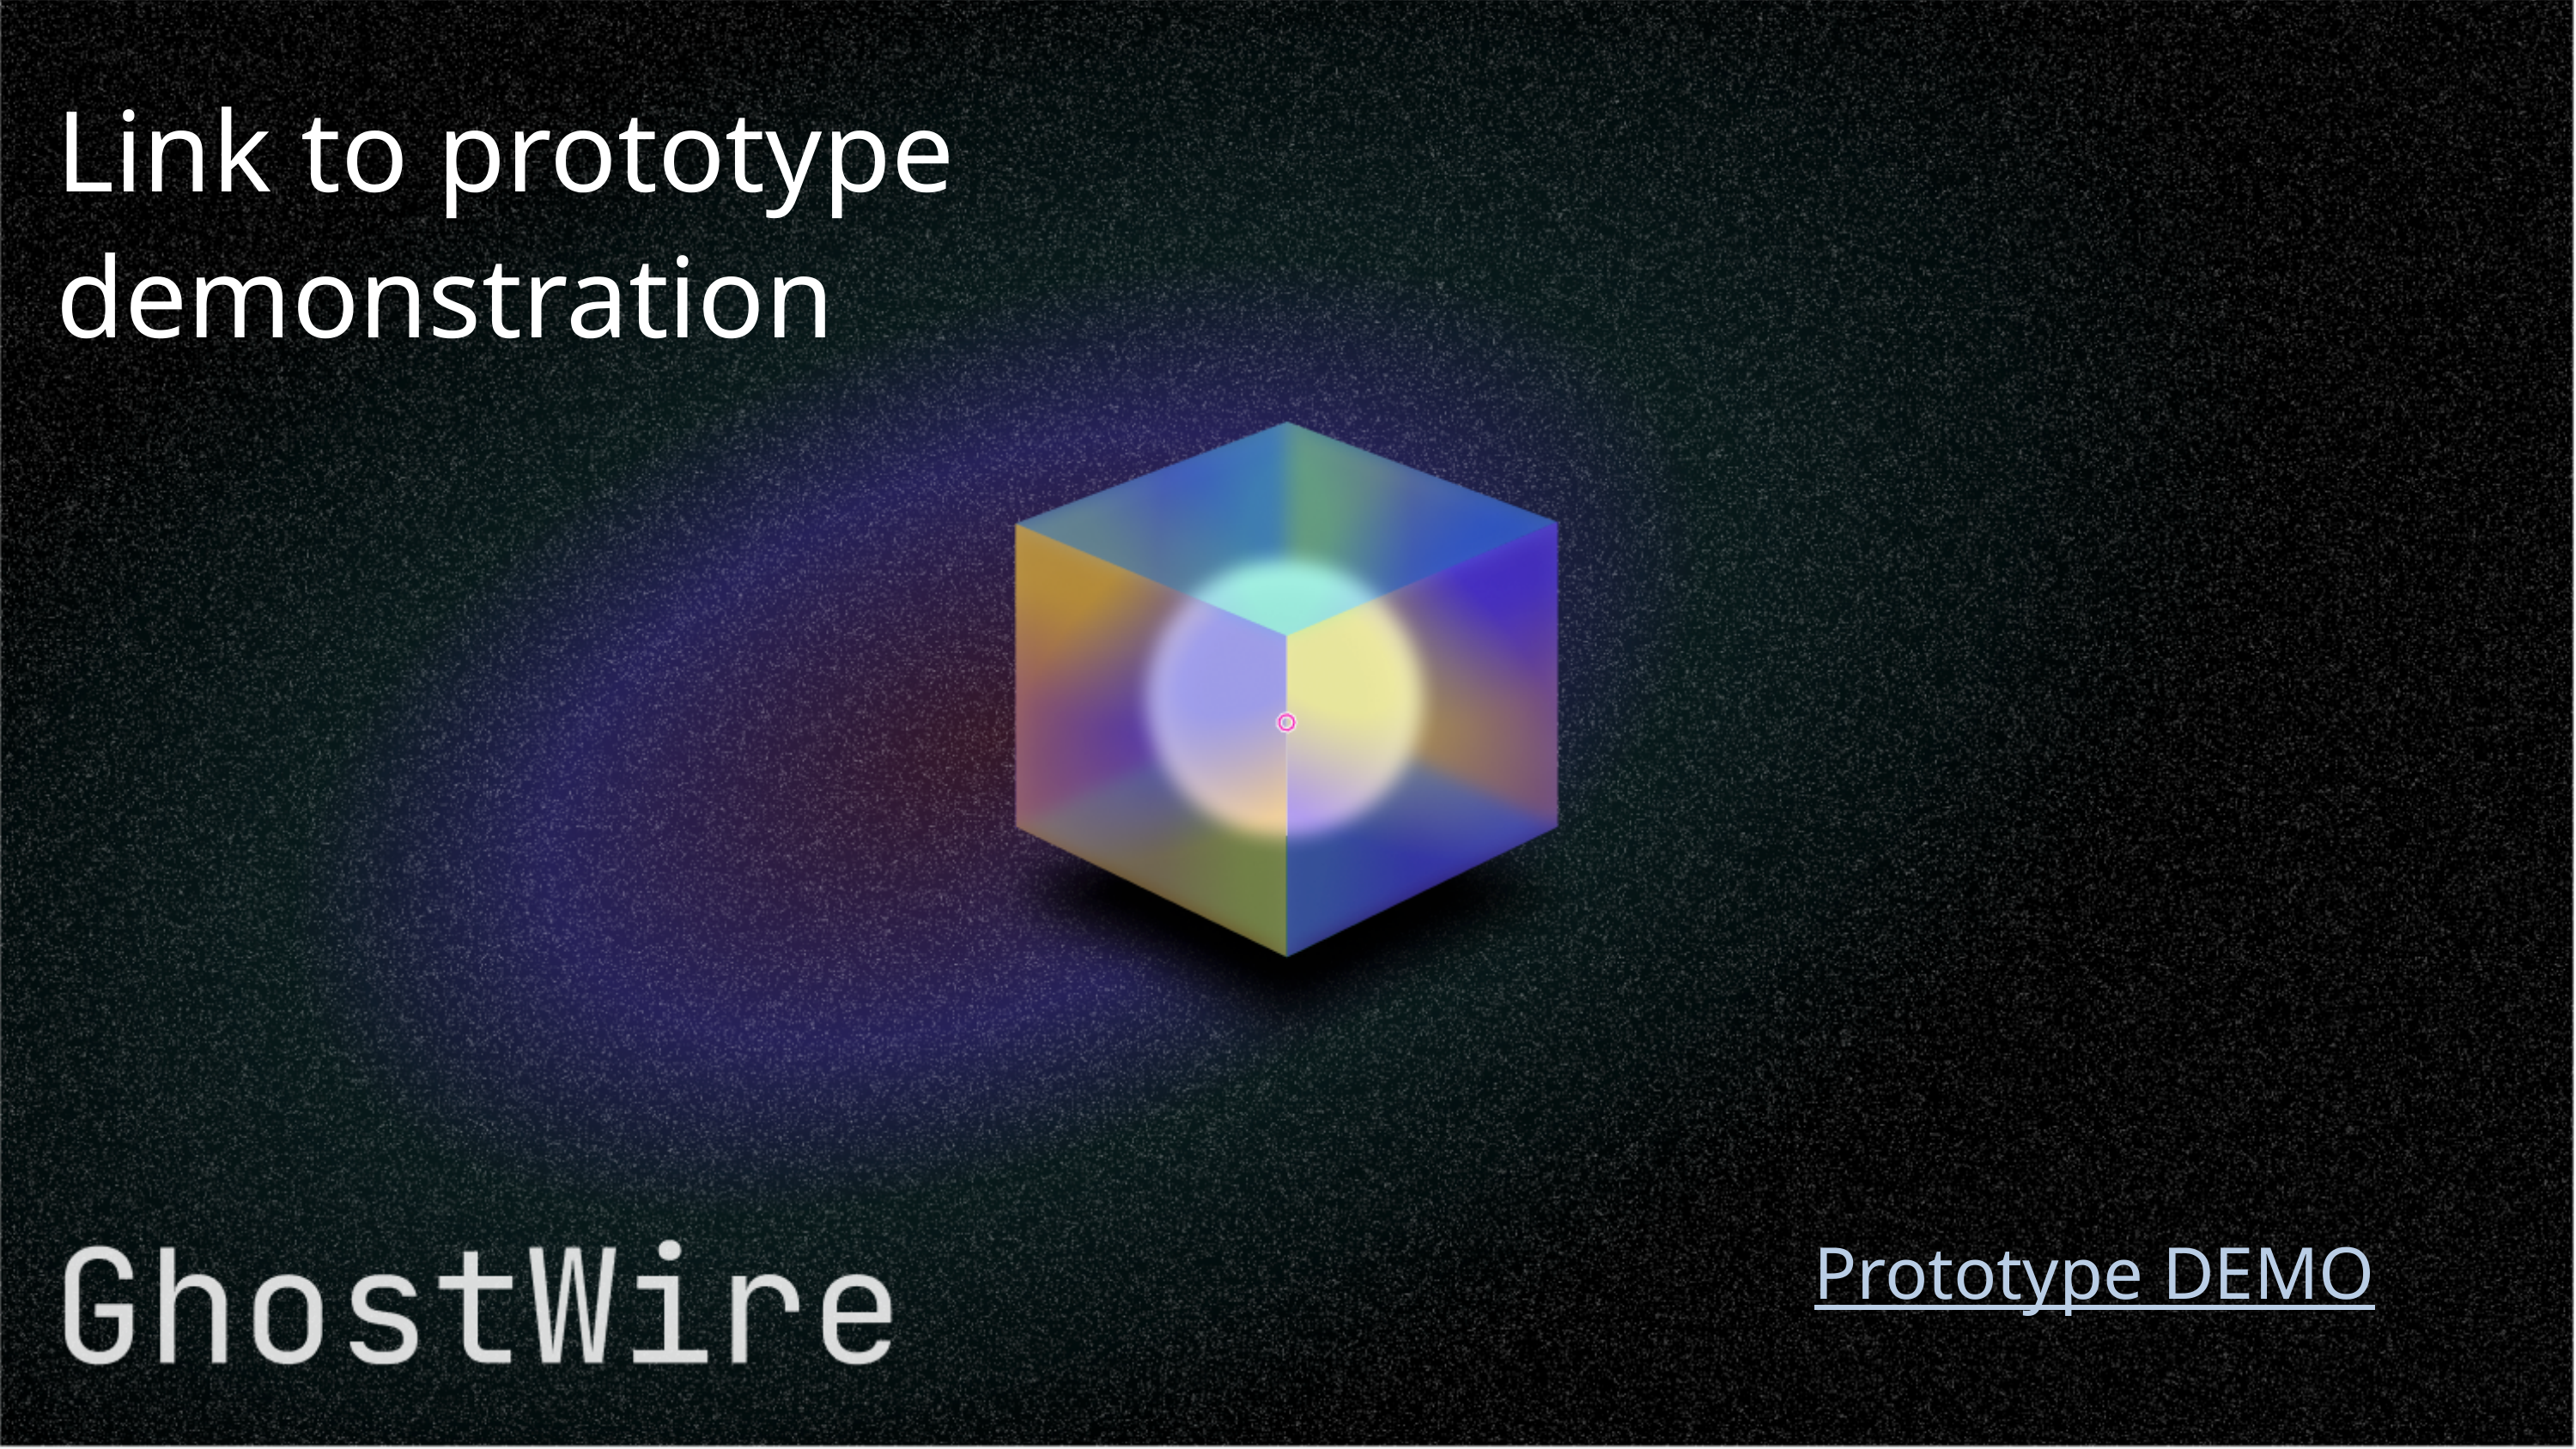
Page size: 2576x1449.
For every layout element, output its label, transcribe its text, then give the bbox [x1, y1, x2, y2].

text_box Prototype DEMO [1814, 1267, 2576, 1326]
text_box Link to prototype demonstration [56, 69, 1206, 361]
text_box [0, 0, 2576, 1449]
